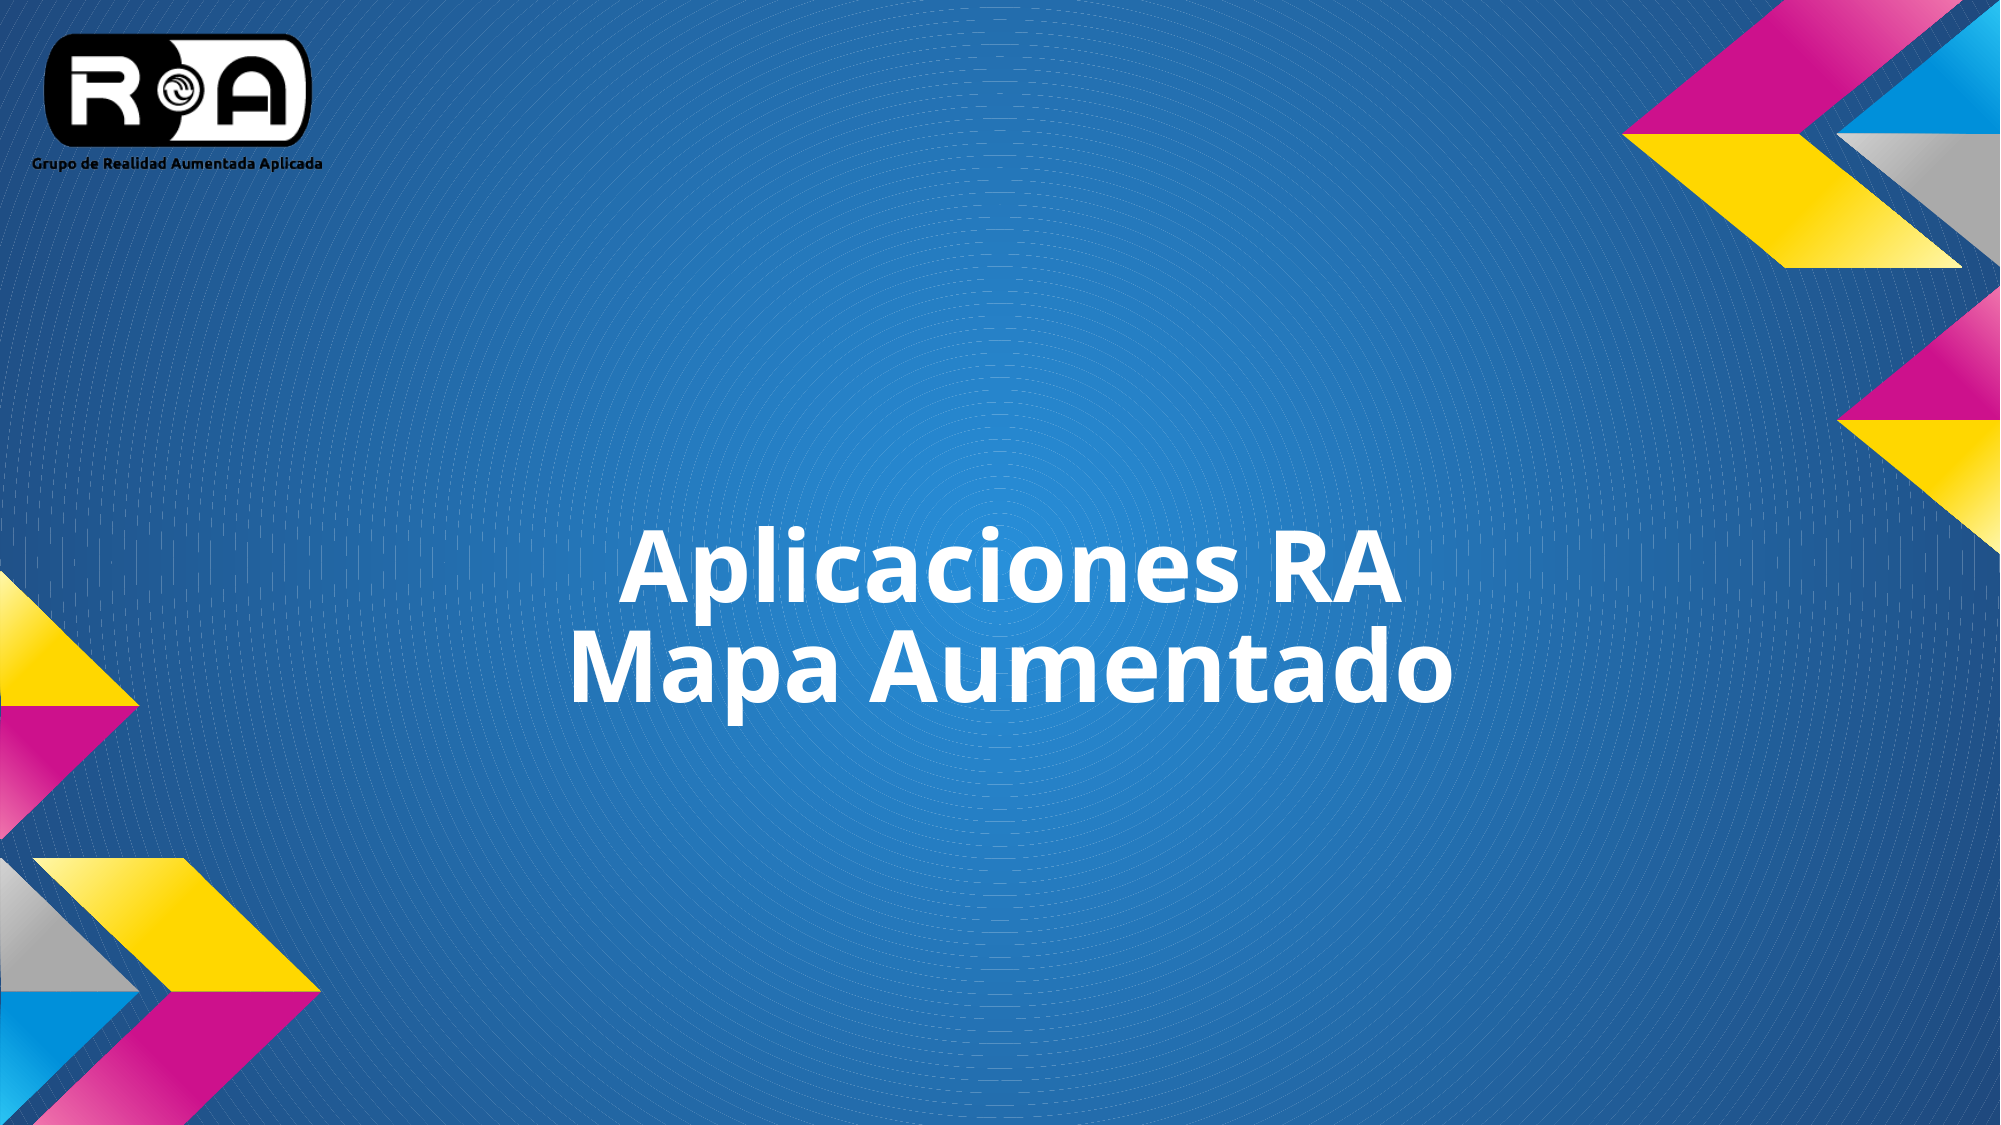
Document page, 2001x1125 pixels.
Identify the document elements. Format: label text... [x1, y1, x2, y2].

list Aplicaciones RA [399, 506, 1600, 619]
picture [30, 33, 322, 172]
list Mapa Aumentado [399, 619, 1600, 719]
